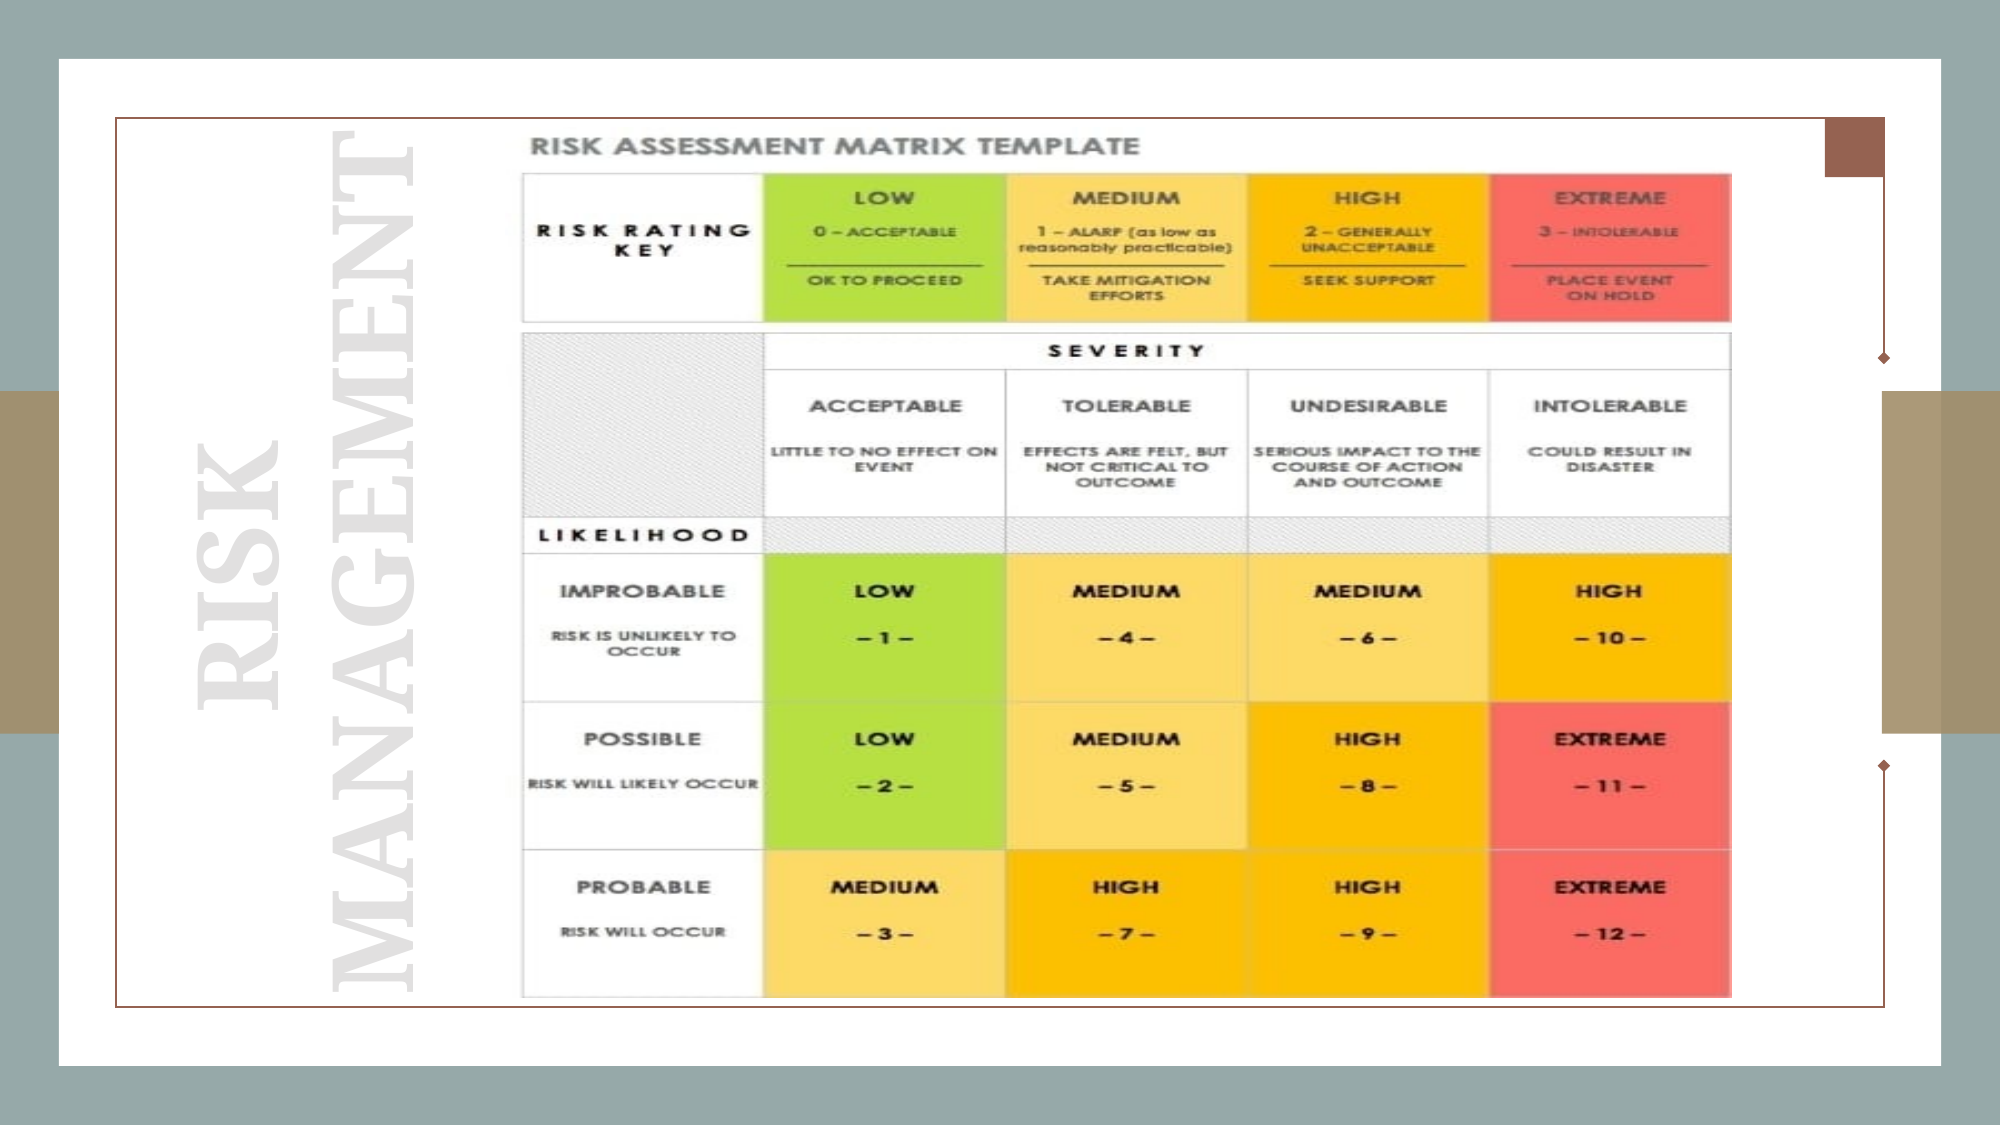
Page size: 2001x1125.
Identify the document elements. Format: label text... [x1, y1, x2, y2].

picture [505, 127, 1732, 998]
text_box RISK MANAGEMENT [158, 111, 444, 1014]
